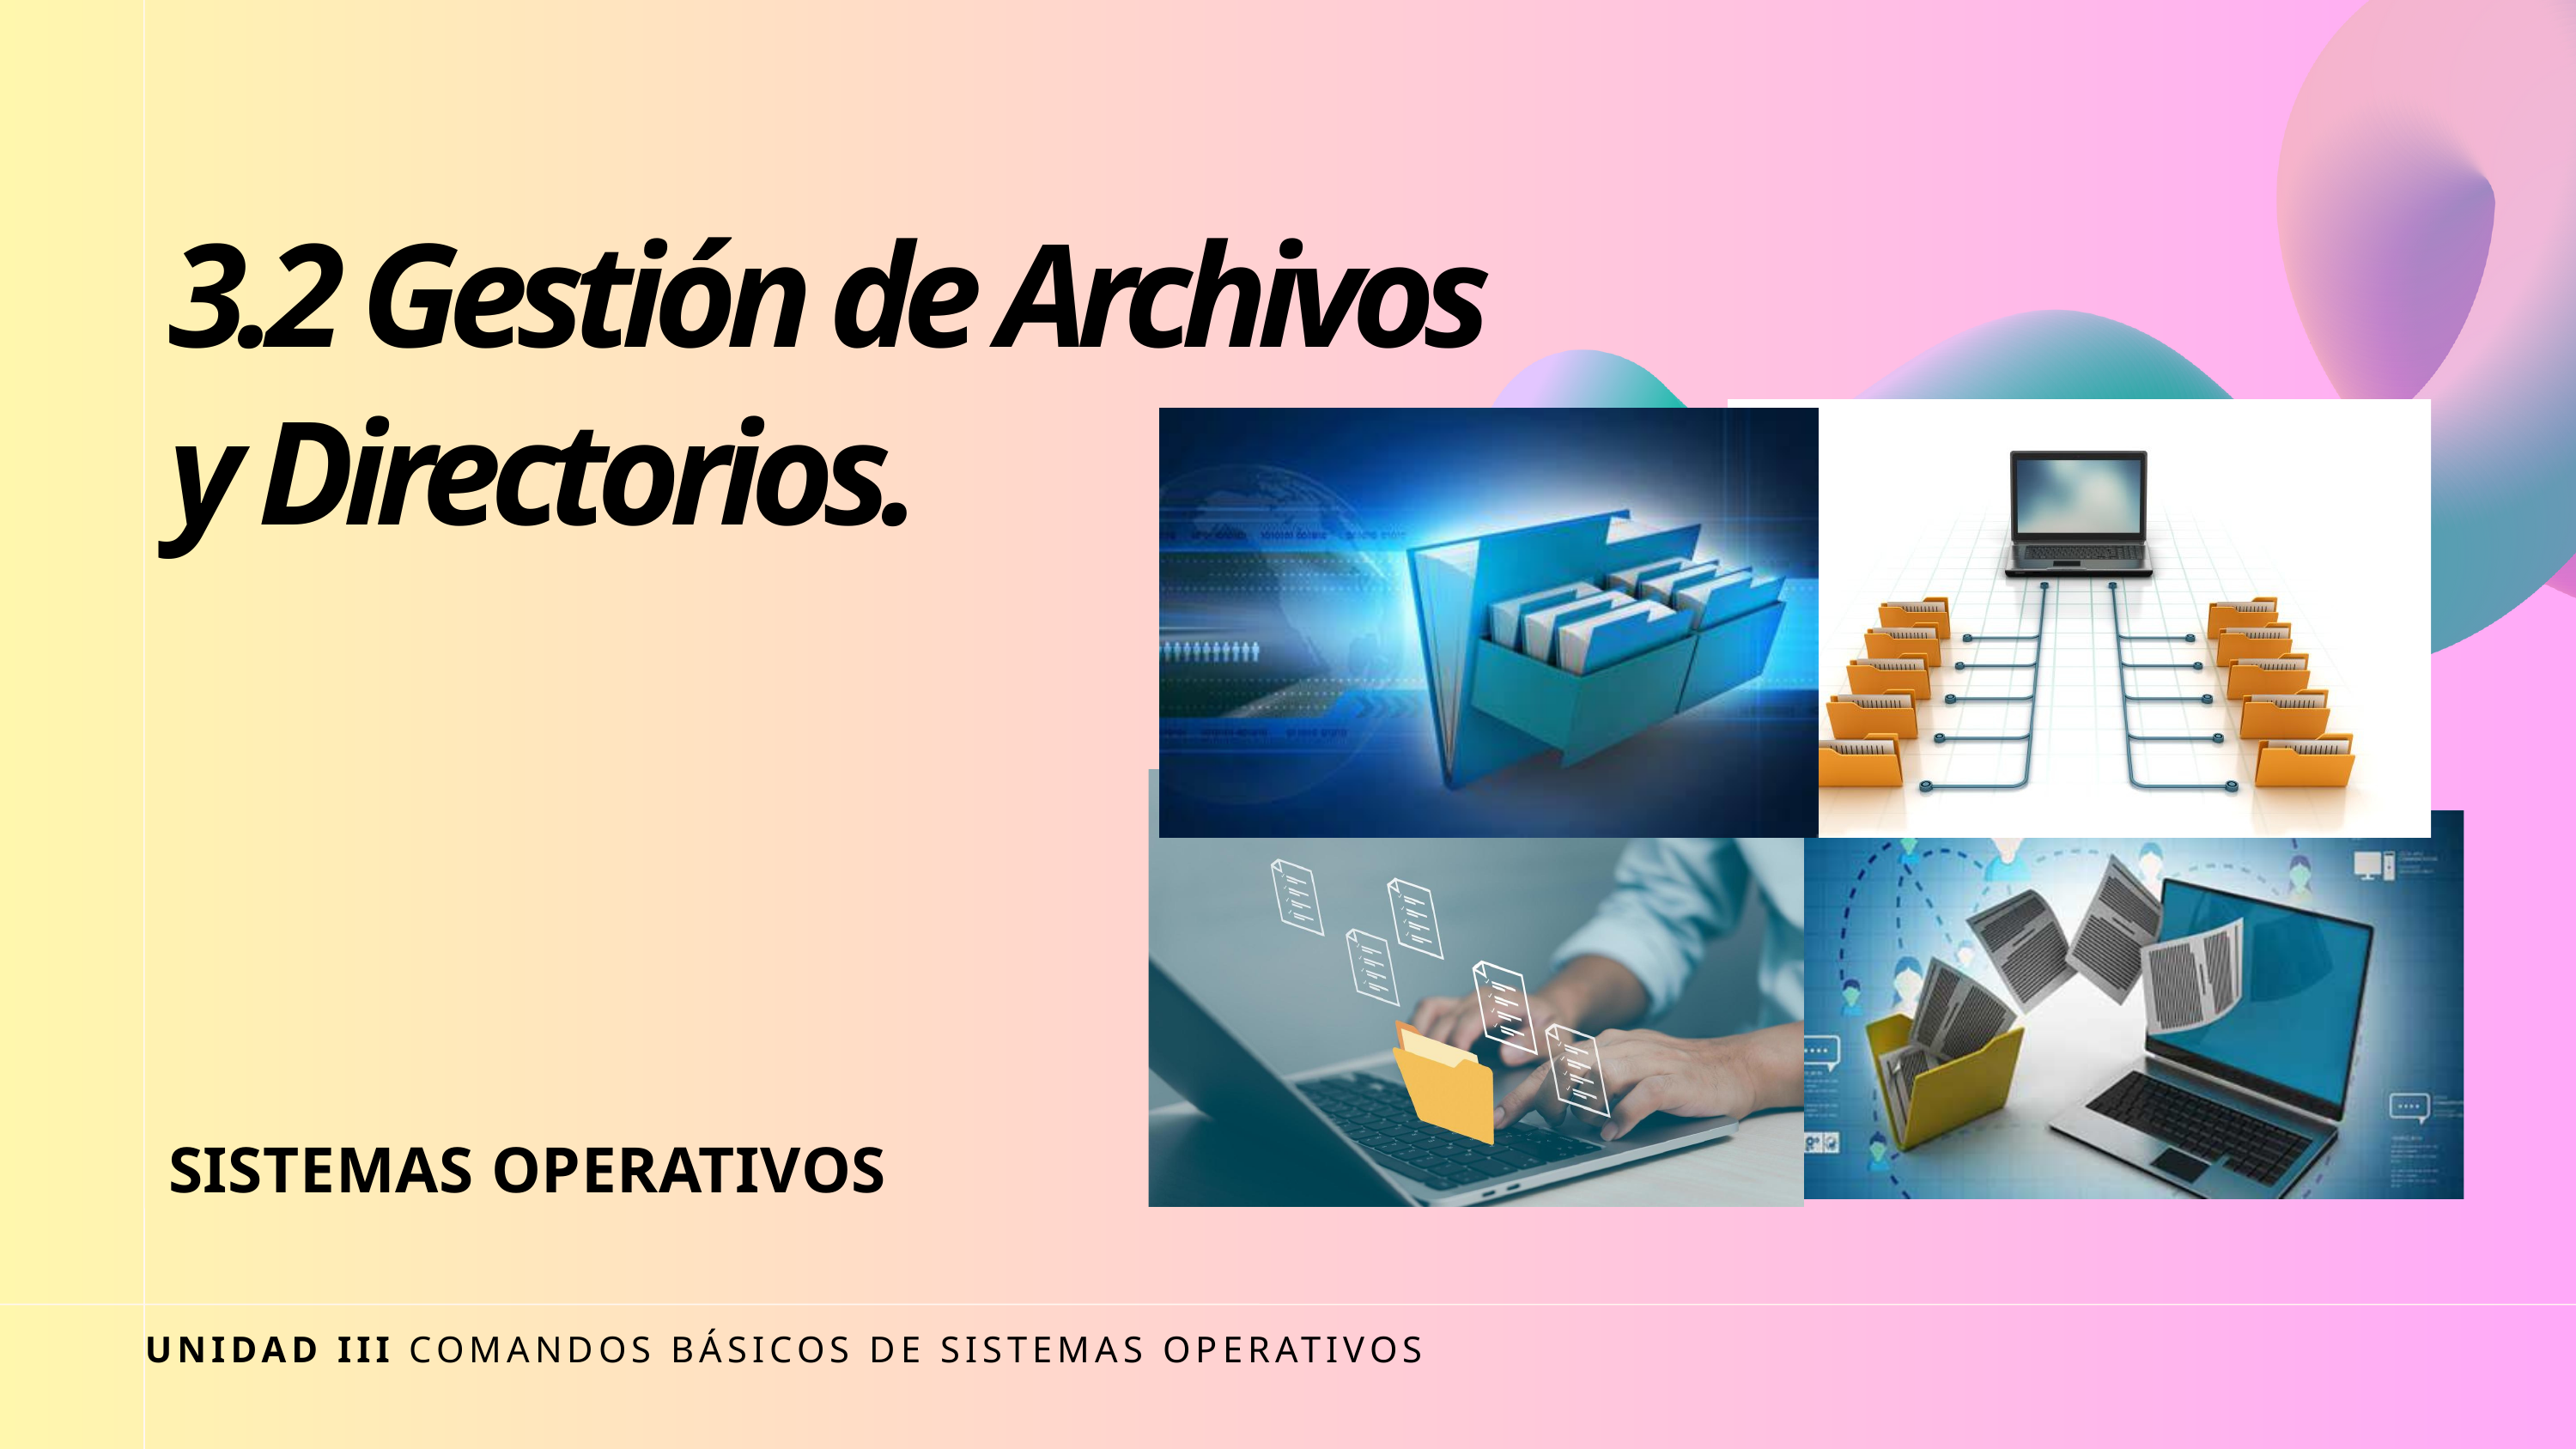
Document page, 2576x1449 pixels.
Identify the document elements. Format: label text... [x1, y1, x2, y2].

text_box UNIDAD III COMANDOS BÁSICOS DE SISTEMAS OPERATIVOS [144, 1313, 1551, 1370]
text_box SISTEMAS OPERATIVOS [168, 1107, 1068, 1205]
text_box 3.2 Gestión de Archivos y Directorios. [168, 198, 2129, 554]
text_box [1486, 0, 2576, 662]
text_box [1804, 810, 2464, 1199]
text_box [1819, 399, 2432, 838]
text_box [1148, 769, 1804, 1207]
text_box [1159, 554, 1819, 838]
